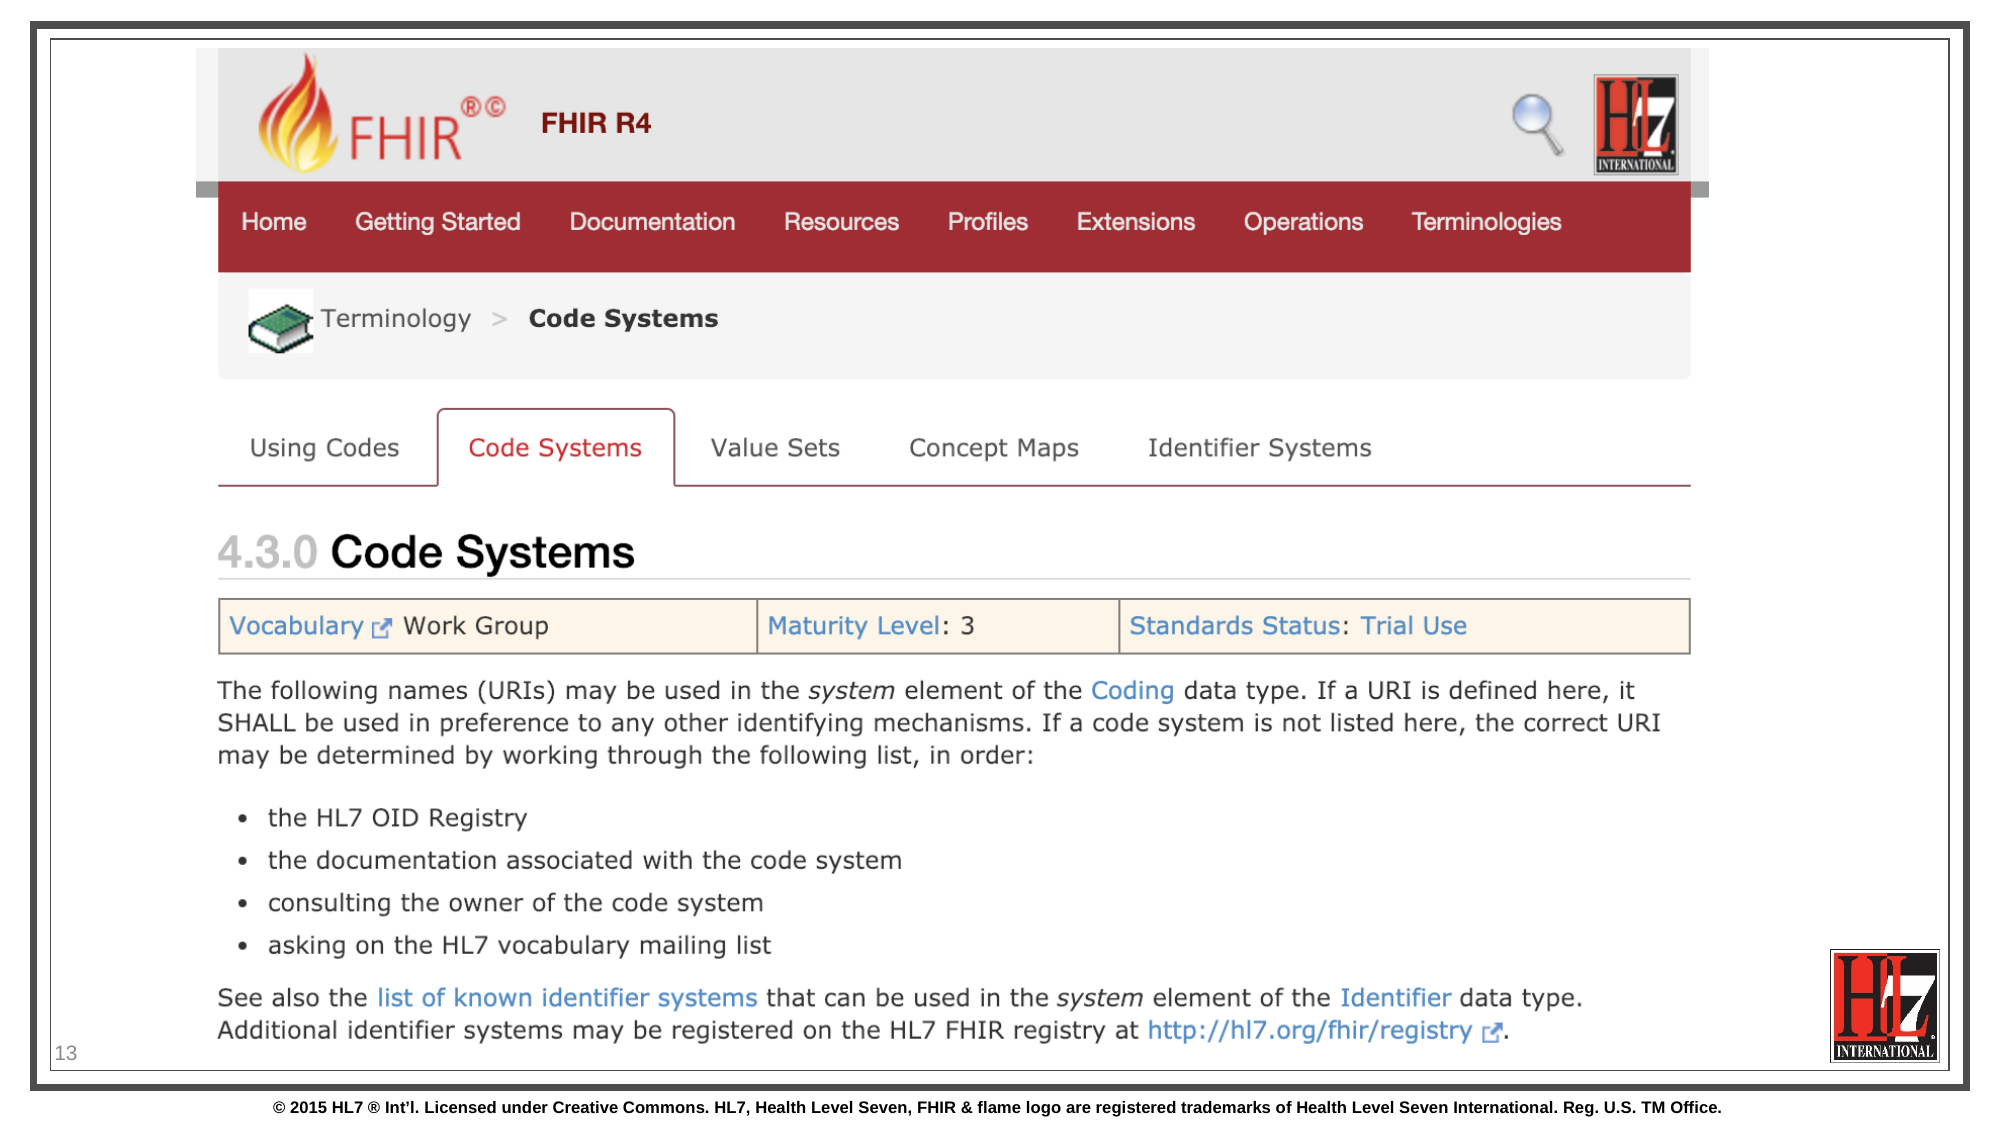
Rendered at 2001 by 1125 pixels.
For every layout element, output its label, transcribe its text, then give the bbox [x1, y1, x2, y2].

picture [196, 48, 1709, 1066]
slide_number 13 [39, 1034, 193, 1071]
picture [1830, 949, 1940, 1063]
